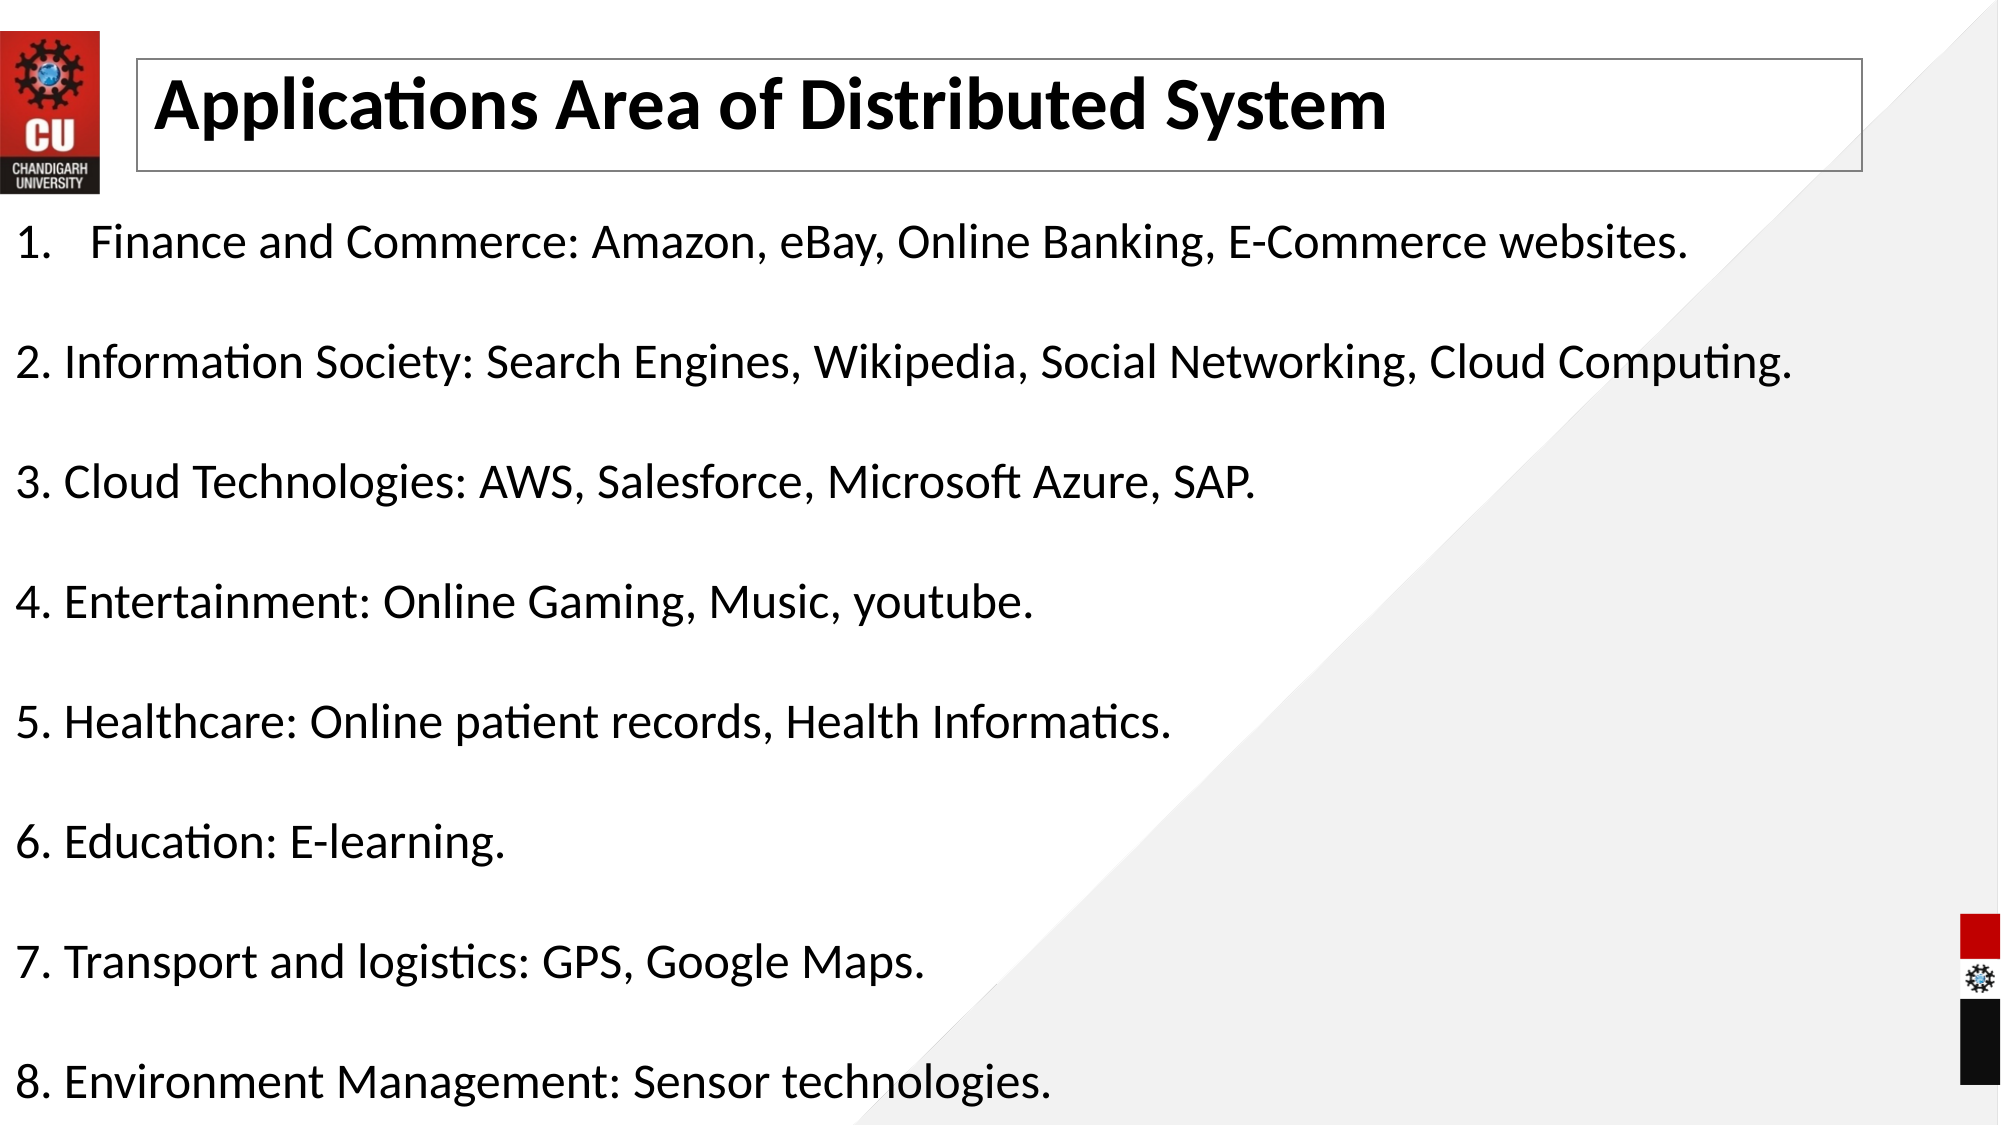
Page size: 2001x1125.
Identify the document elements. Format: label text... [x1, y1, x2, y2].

text_box Finance and Commerce: Amazon, eBay, Online Banking, E-Commerce websites. 2. Information Society: Search Engines, Wikipedia, Social Networking, Cloud Computing. 3. Cloud Technologies: AWS, Salesforce, Microsoft Azure, SAP. 4. Entertainment: Online Gaming, Music, youtube. 5. Healthcare: Online patient records, Health Informatics. 6. Education: E-learning. 7. Transport and logistics: GPS, Google Maps. 8. Environment Management: Sensor technologies. [0, 201, 1973, 1116]
picture [0, 0, 2001, 1125]
text_box [137, 59, 1863, 171]
title Applications Area of Distributed System [139, 30, 1865, 180]
